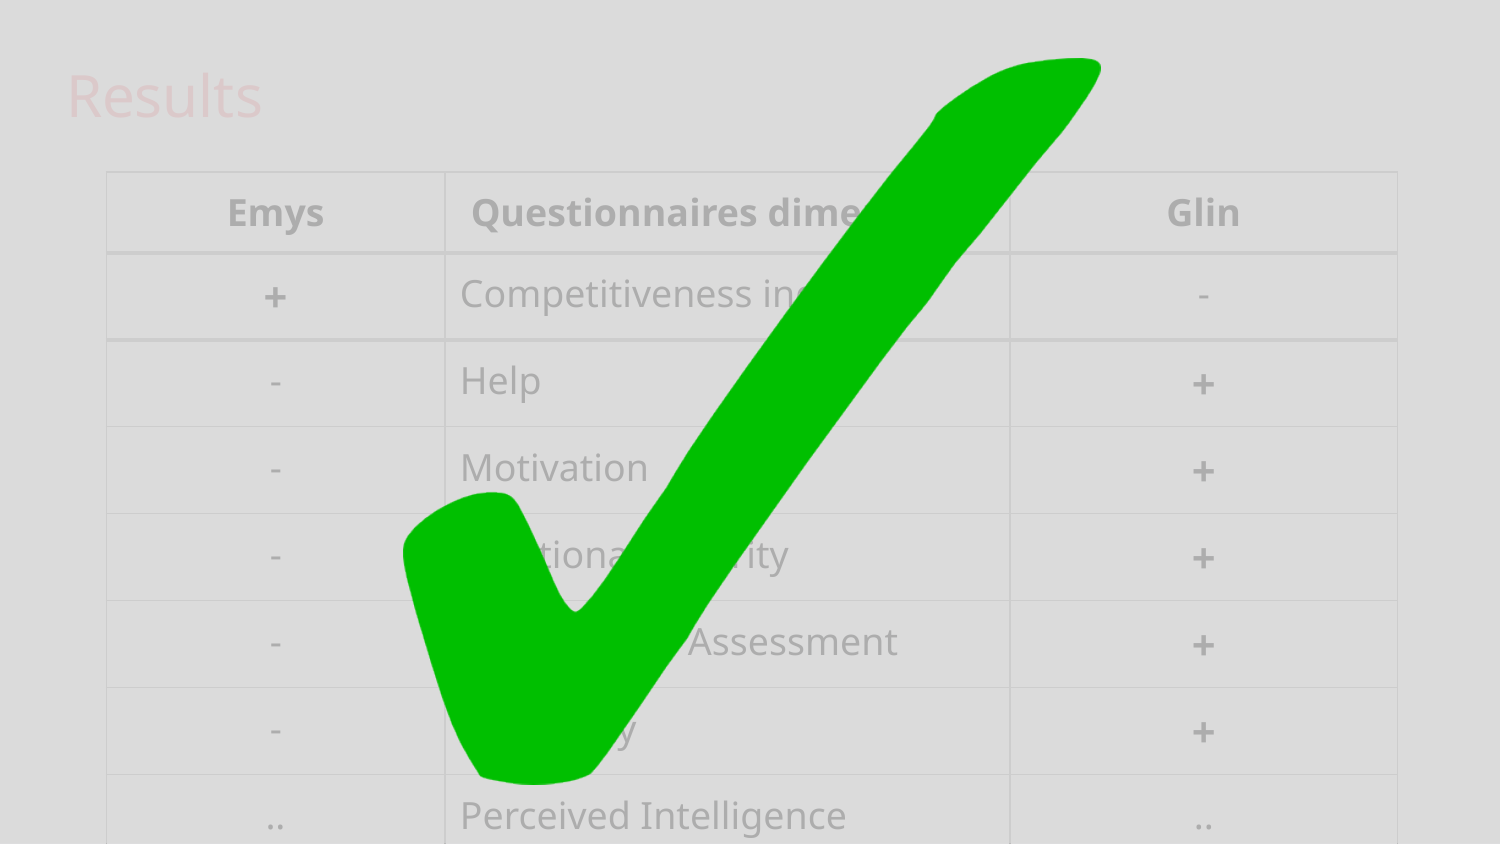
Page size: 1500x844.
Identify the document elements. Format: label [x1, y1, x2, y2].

picture [403, 58, 1101, 785]
text_box [0, 0, 1500, 844]
